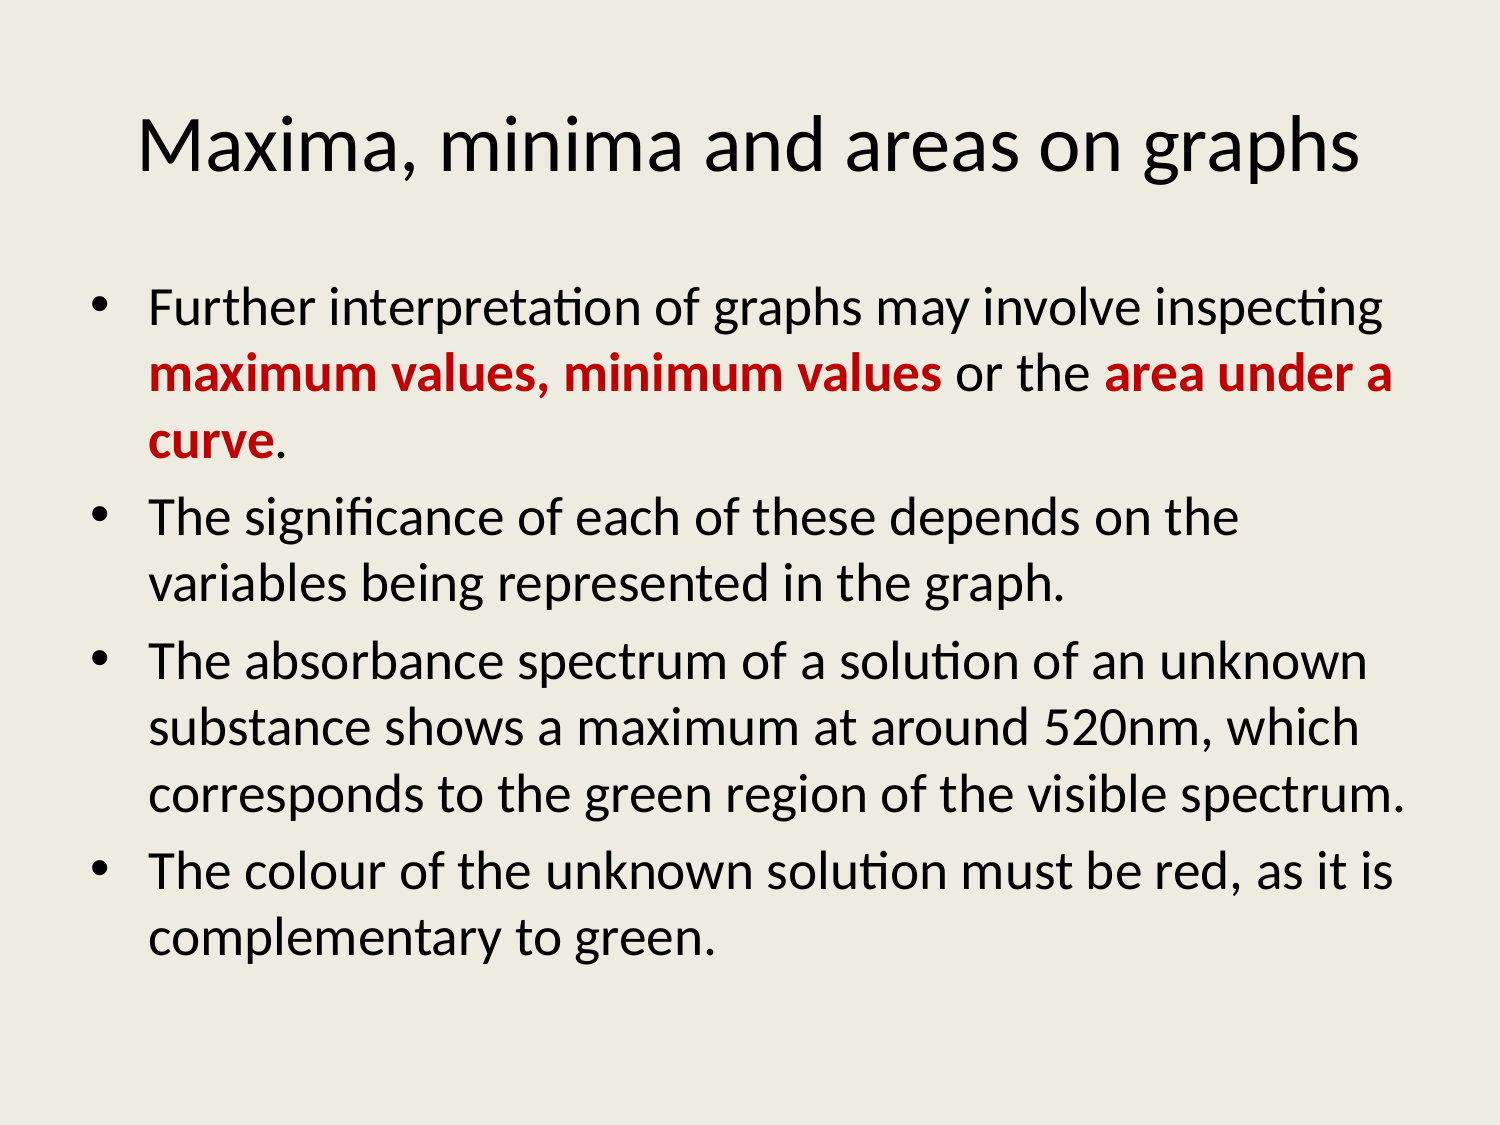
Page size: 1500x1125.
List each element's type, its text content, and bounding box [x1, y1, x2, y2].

list Further interpretation of graphs may involve inspecting maximum values, minimum values or the area under a curve. The significance of each of these depends on the variables being represented in the graph. The absorbance spectrum of a solution of an unknown substance shows a maximum at around 520nm, which corresponds to the green region of the visible spectrum. The colour of the unknown solution must be red, as it is complementary to green. [75, 262, 1425, 1005]
title Maxima, minima and areas on graphs [75, 45, 1425, 233]
